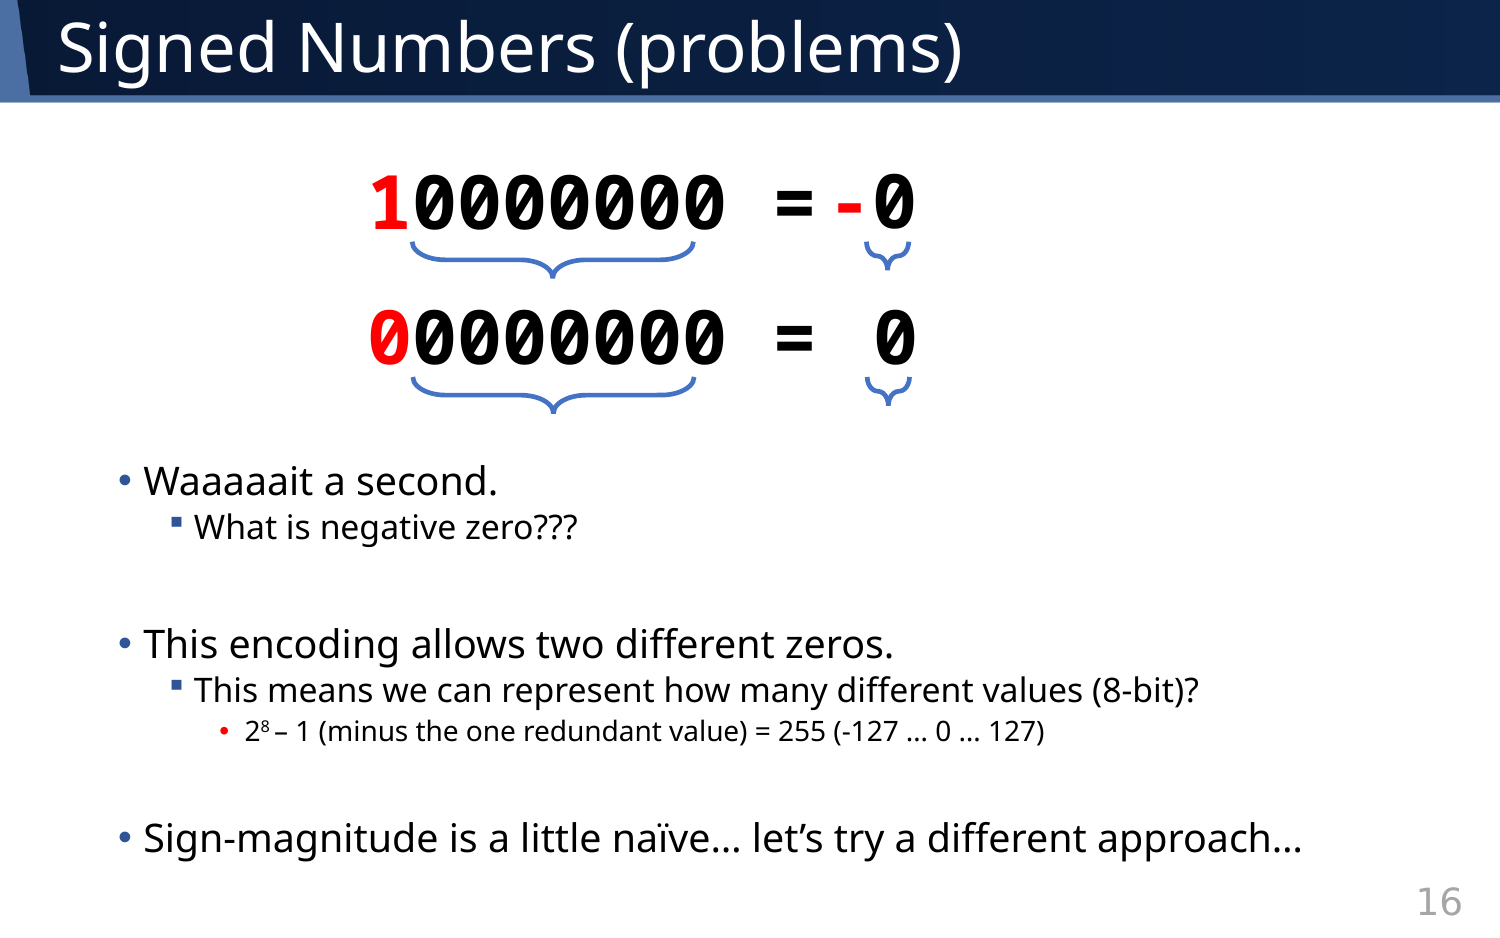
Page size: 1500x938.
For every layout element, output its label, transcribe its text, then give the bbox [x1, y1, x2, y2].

title Signed Numbers (problems) [42, 3, 1500, 97]
text_box 00000000 = [353, 282, 813, 387]
text_box 10000000 = [352, 146, 812, 252]
text_box [411, 241, 694, 279]
text_box 0 [813, 281, 1473, 387]
picture [0, 0, 1500, 938]
text_box [866, 376, 911, 406]
text_box [412, 376, 695, 414]
text_box -0 [812, 146, 1473, 252]
text_box [865, 241, 910, 271]
list Waaaaait a second. What is negative zero??? This encoding allows two different zeros. This means we can represent how many different values (8-bit)? 28 – 1 (minus the one redundant value) = 255 (-127 … 0 … 127) Sign-magnitude is a little naïve… let’s try a different approach… [103, 453, 1456, 869]
slide_number 16 [1376, 875, 1478, 926]
